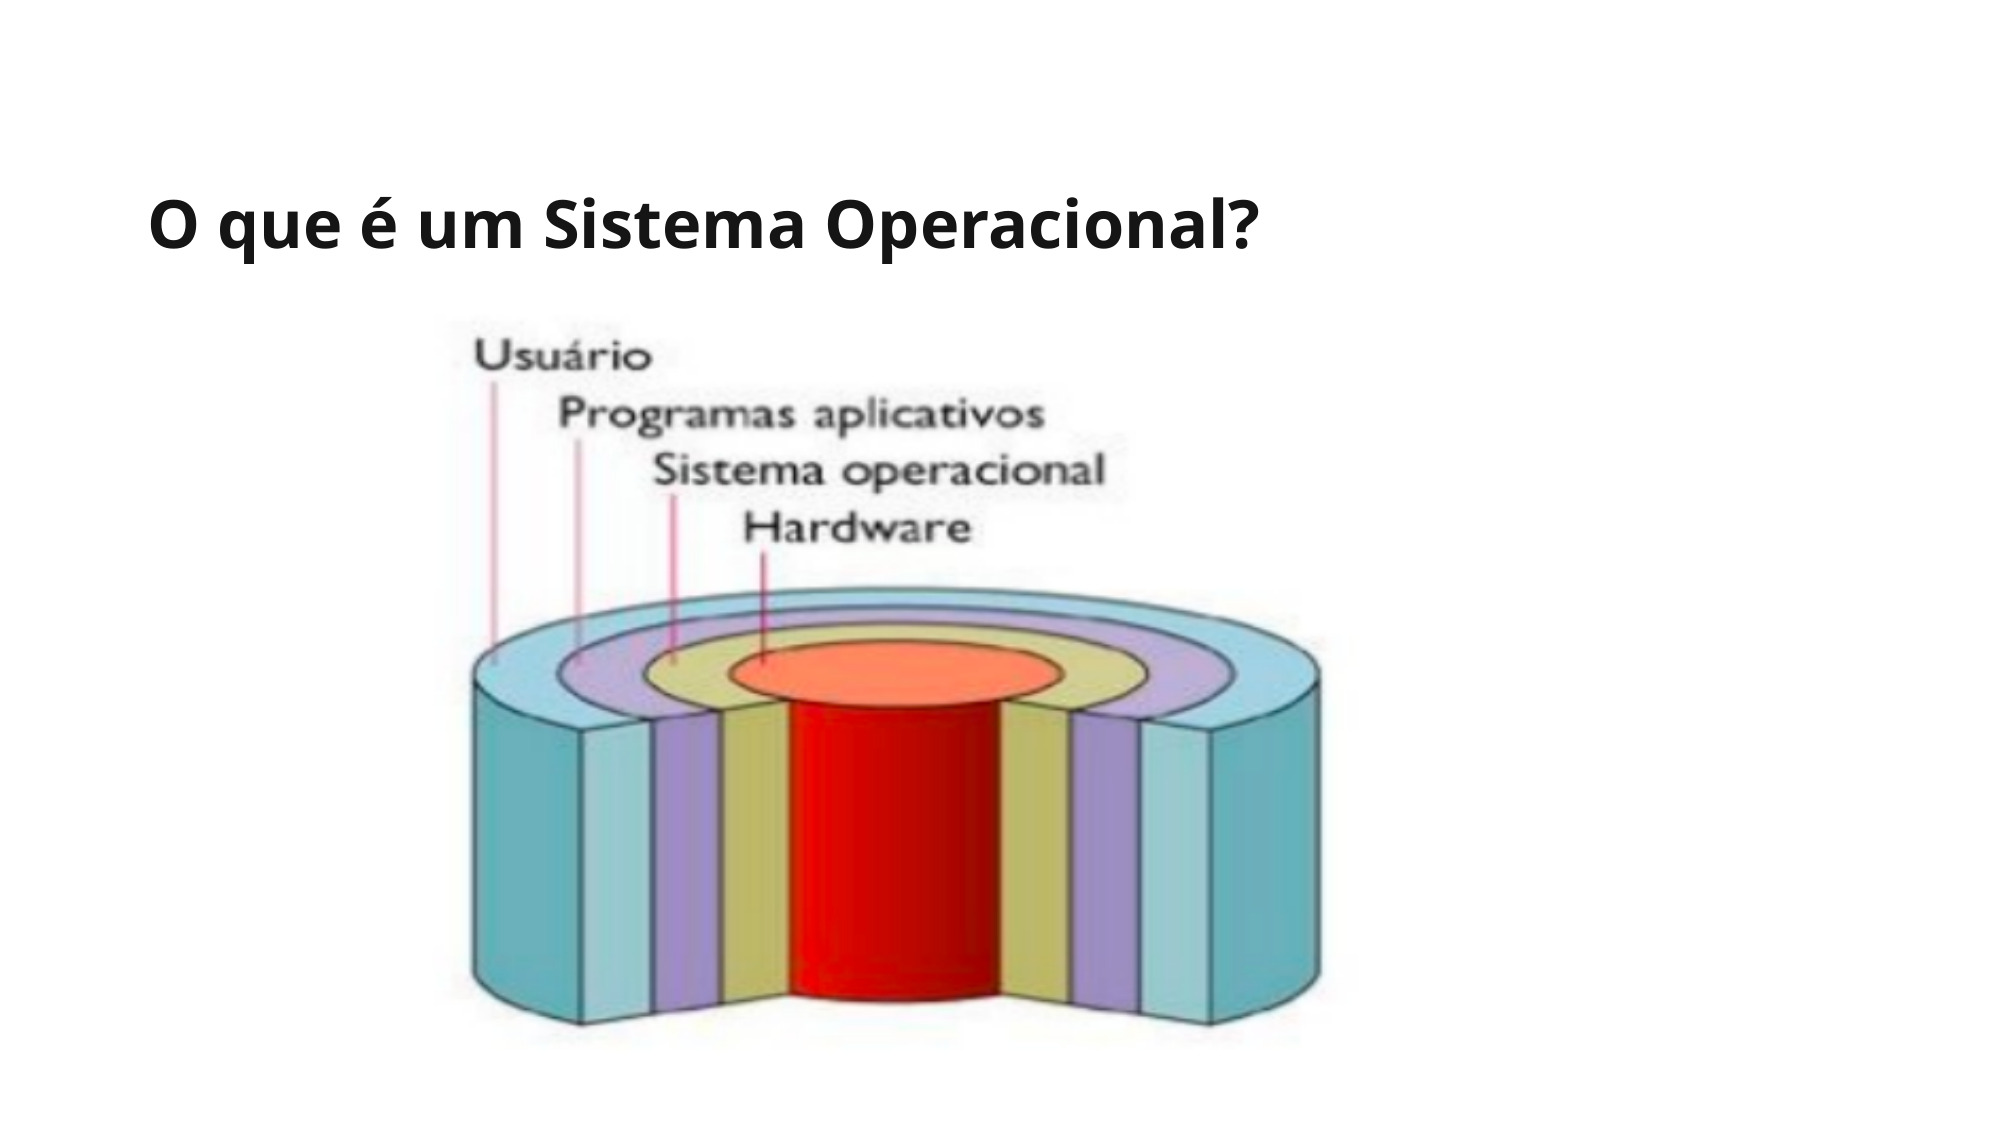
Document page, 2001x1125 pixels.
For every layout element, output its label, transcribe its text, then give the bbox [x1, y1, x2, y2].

picture [344, 277, 1656, 1064]
text_box O que é um Sistema Operacional? [132, 174, 1794, 349]
